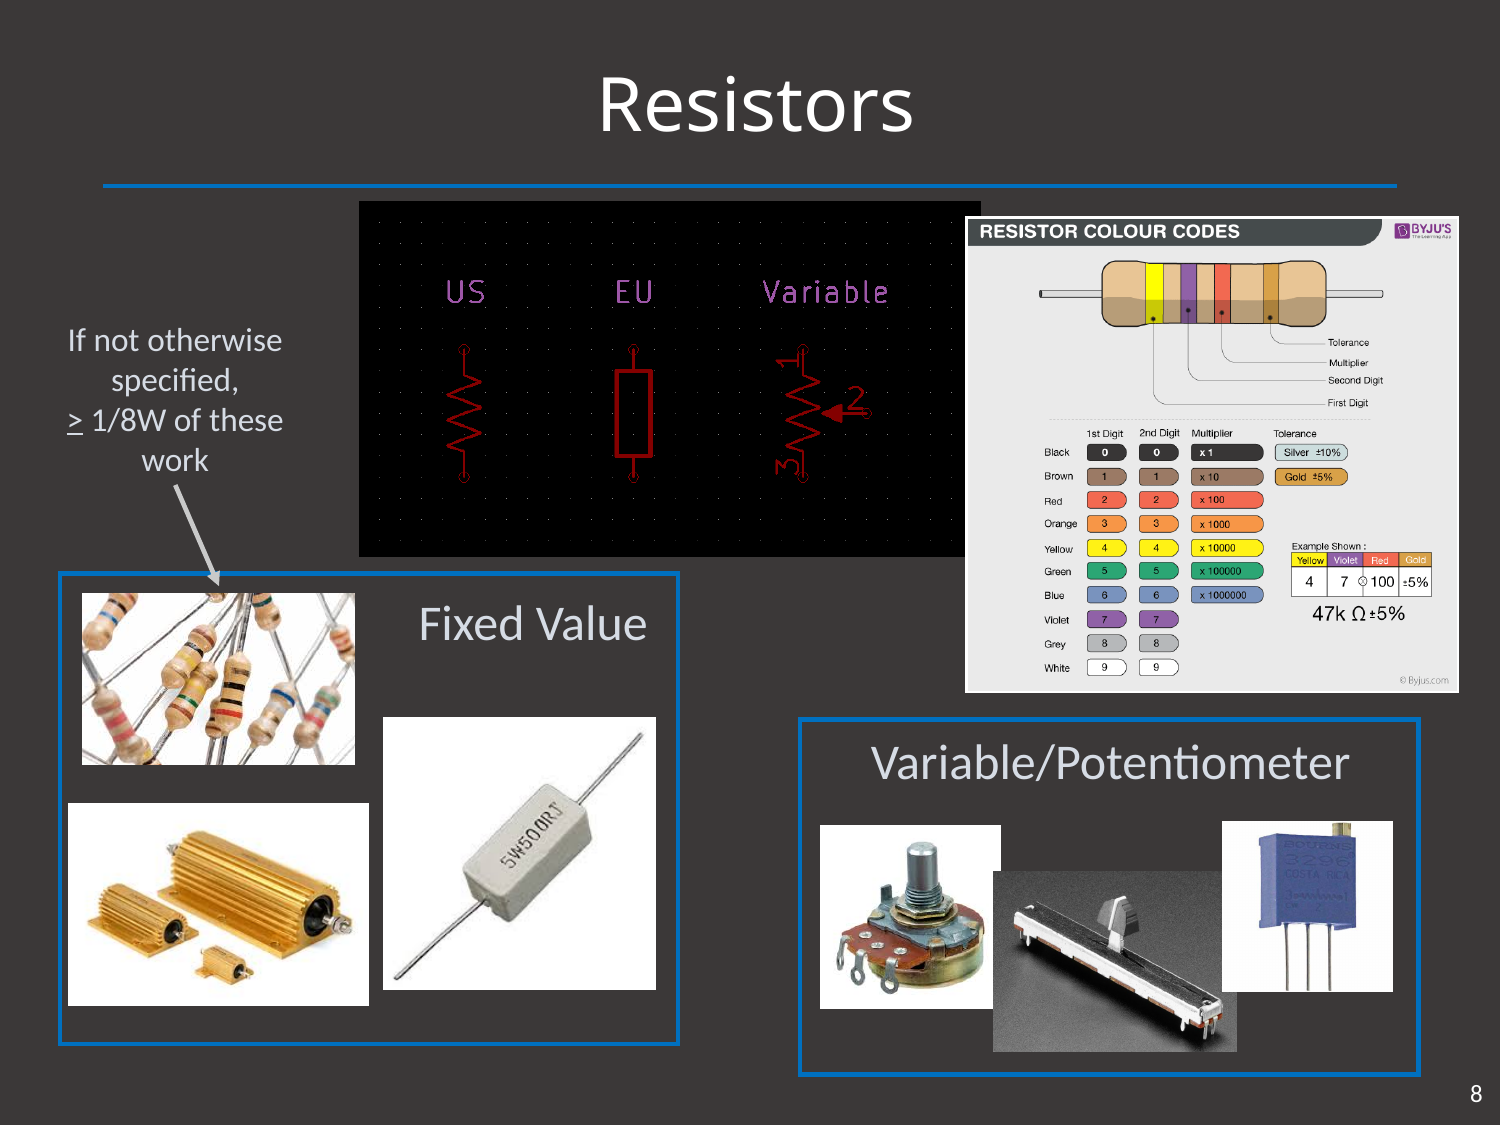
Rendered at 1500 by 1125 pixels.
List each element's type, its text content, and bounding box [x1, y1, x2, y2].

text_box Variable/Potentiometer [839, 722, 1382, 798]
text_box [59, 573, 679, 1045]
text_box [175, 487, 219, 587]
picture [359, 201, 1459, 693]
picture [820, 821, 1393, 1052]
text_box [799, 719, 1419, 1075]
text_box If not otherwise specified, > 1/8W of these work [31, 310, 320, 485]
picture [82, 593, 356, 765]
text_box Fixed Value [401, 583, 665, 659]
slide_number 8 [1160, 1062, 1498, 1123]
picture [68, 803, 370, 1006]
title Resistors [76, 37, 1437, 178]
picture [382, 717, 656, 990]
